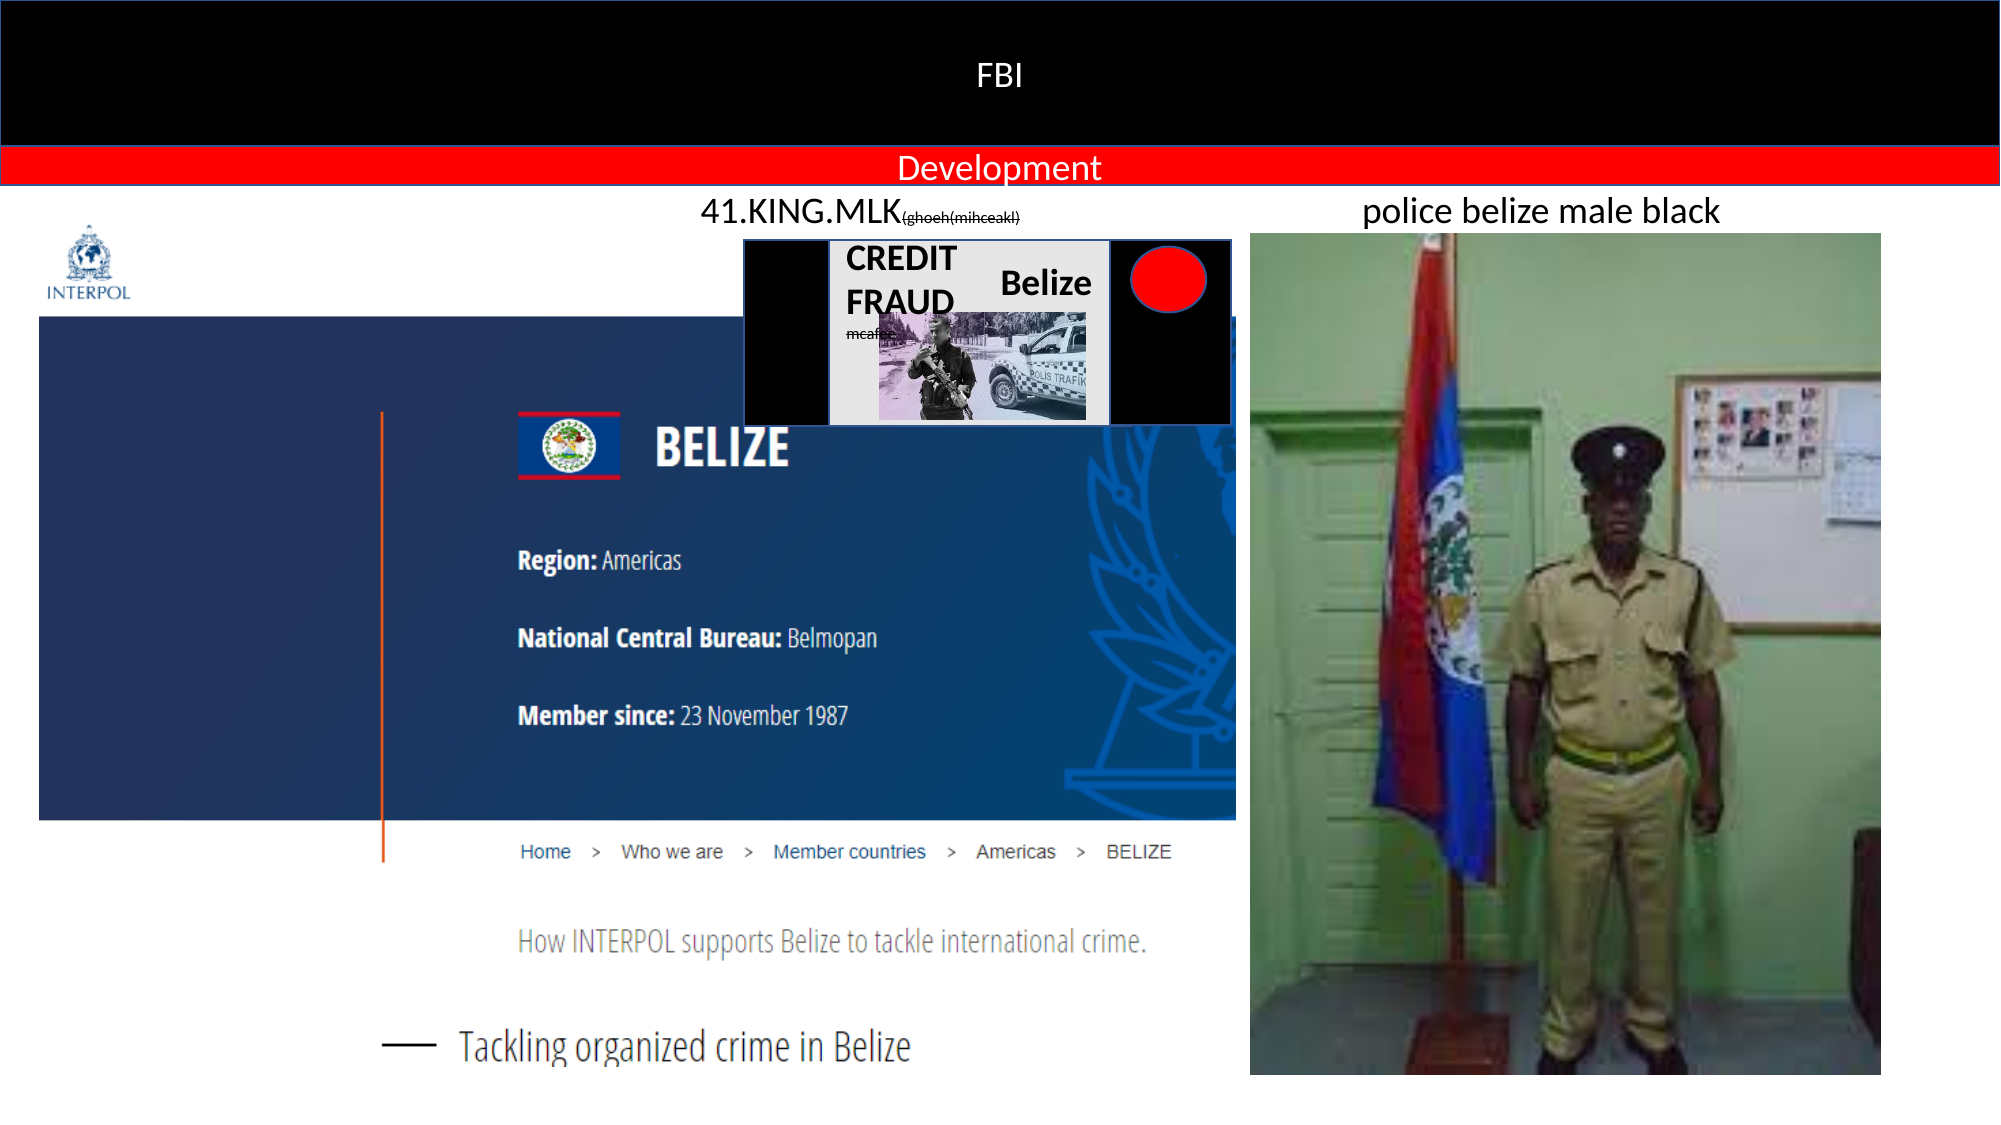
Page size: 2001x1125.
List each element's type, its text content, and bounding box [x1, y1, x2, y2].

text_box Development [0, 145, 2000, 186]
text_box 41.KING.MLK(ghoeh(mihceakl) [685, 178, 1036, 209]
picture [39, 209, 1236, 1067]
picture [1250, 233, 1881, 1075]
text_box FBI [0, 0, 2000, 145]
text_box police belize male black [1347, 178, 1736, 233]
